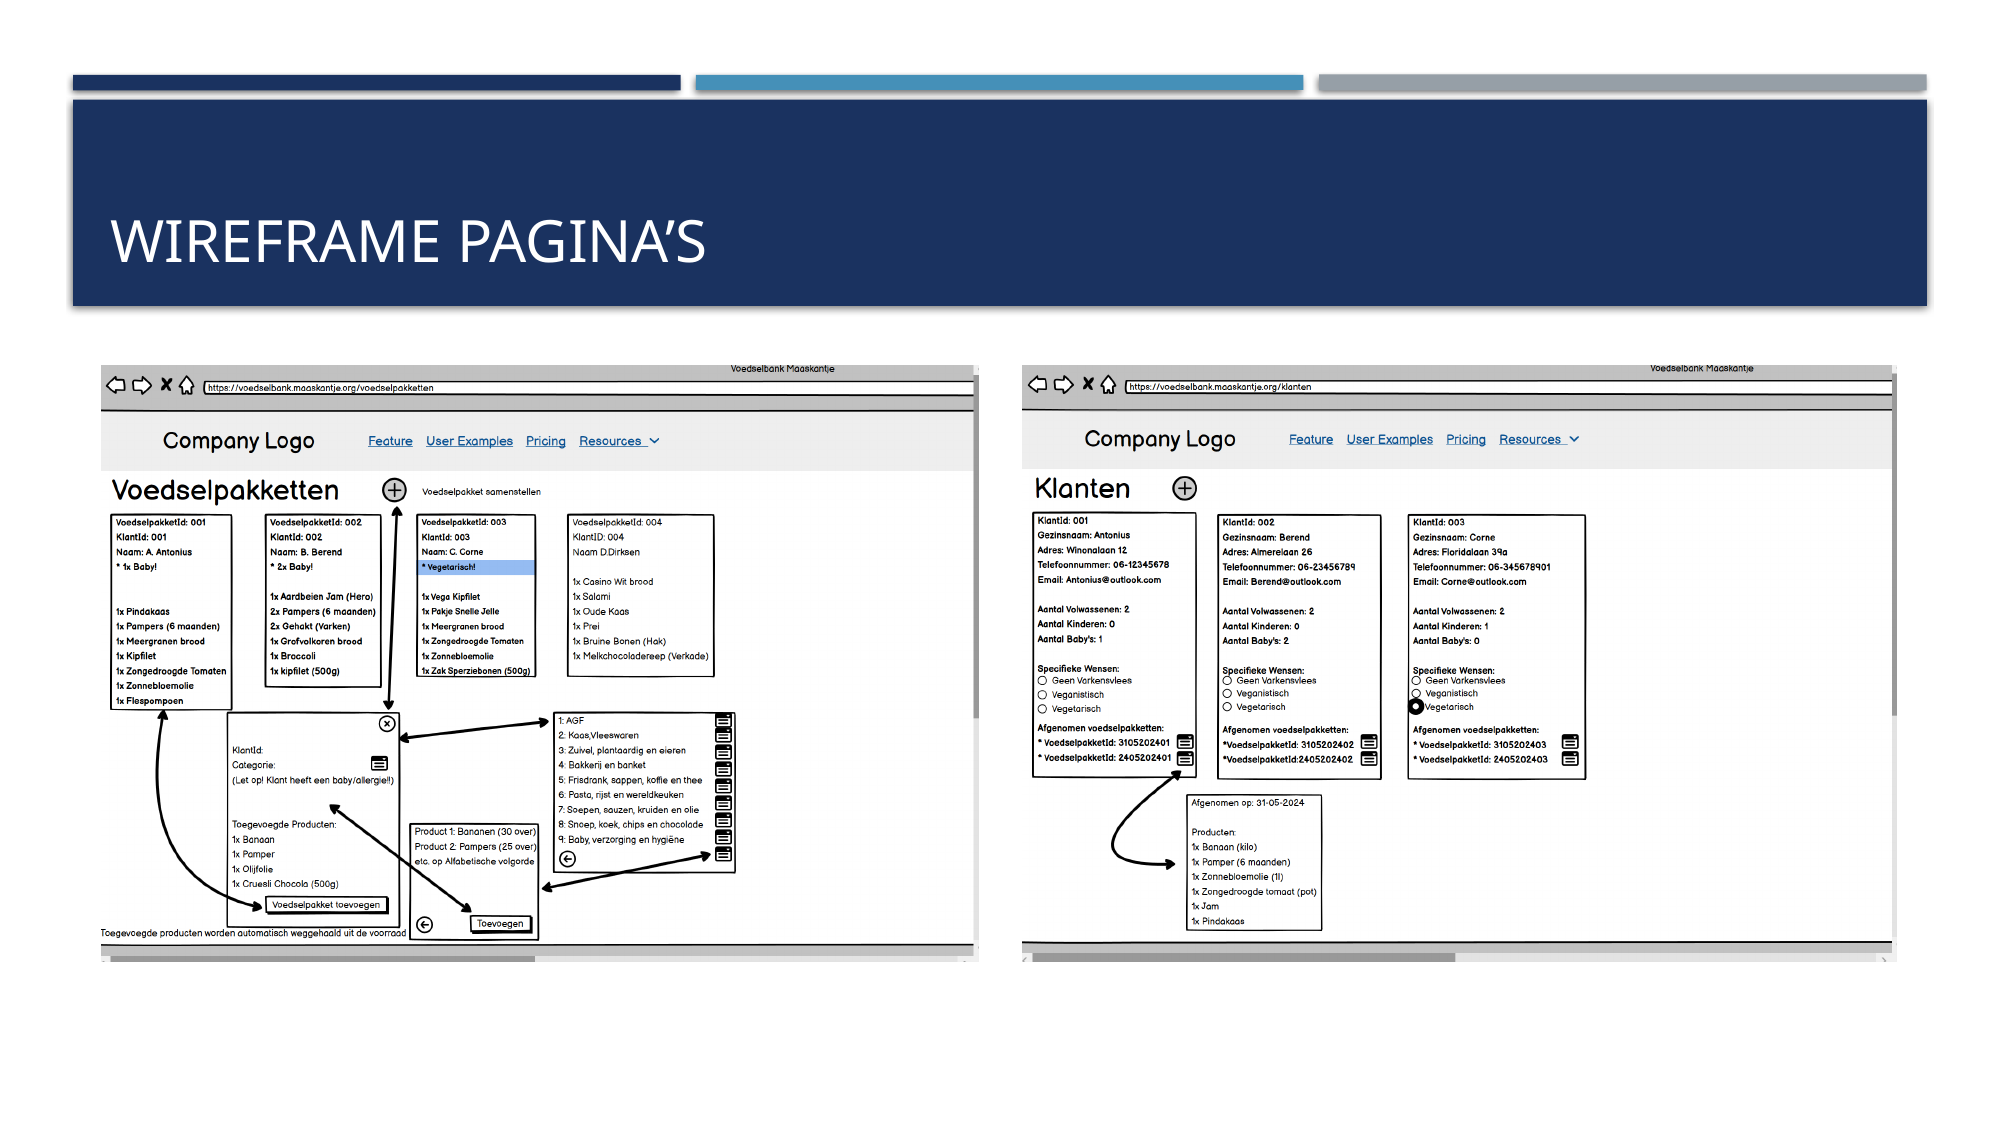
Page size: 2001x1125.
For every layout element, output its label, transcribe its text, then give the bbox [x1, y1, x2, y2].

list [1022, 364, 1898, 962]
title WireFrame Pagina’s [95, 119, 1905, 282]
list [101, 364, 979, 962]
